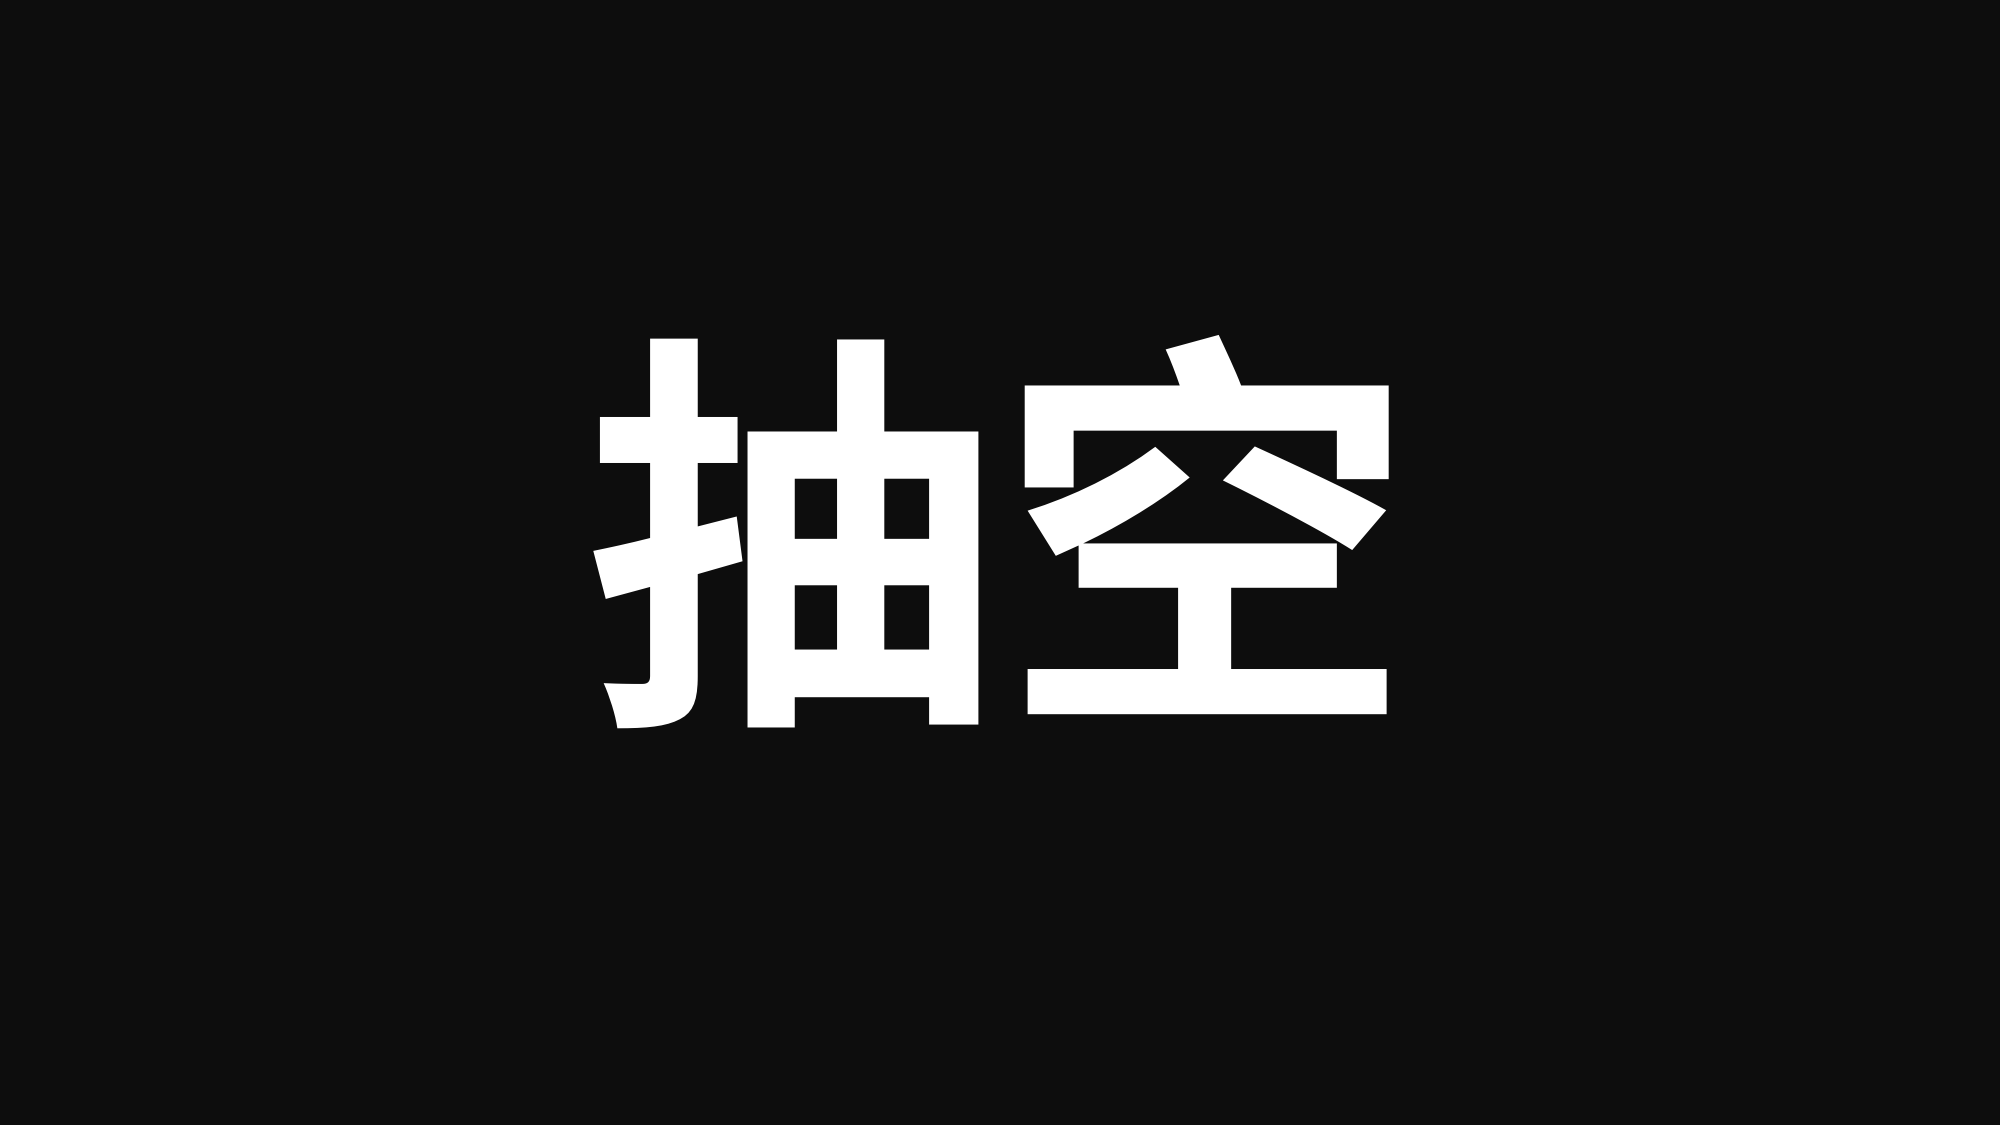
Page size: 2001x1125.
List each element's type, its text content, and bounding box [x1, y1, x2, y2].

text_box 抽空 [570, 269, 1430, 782]
